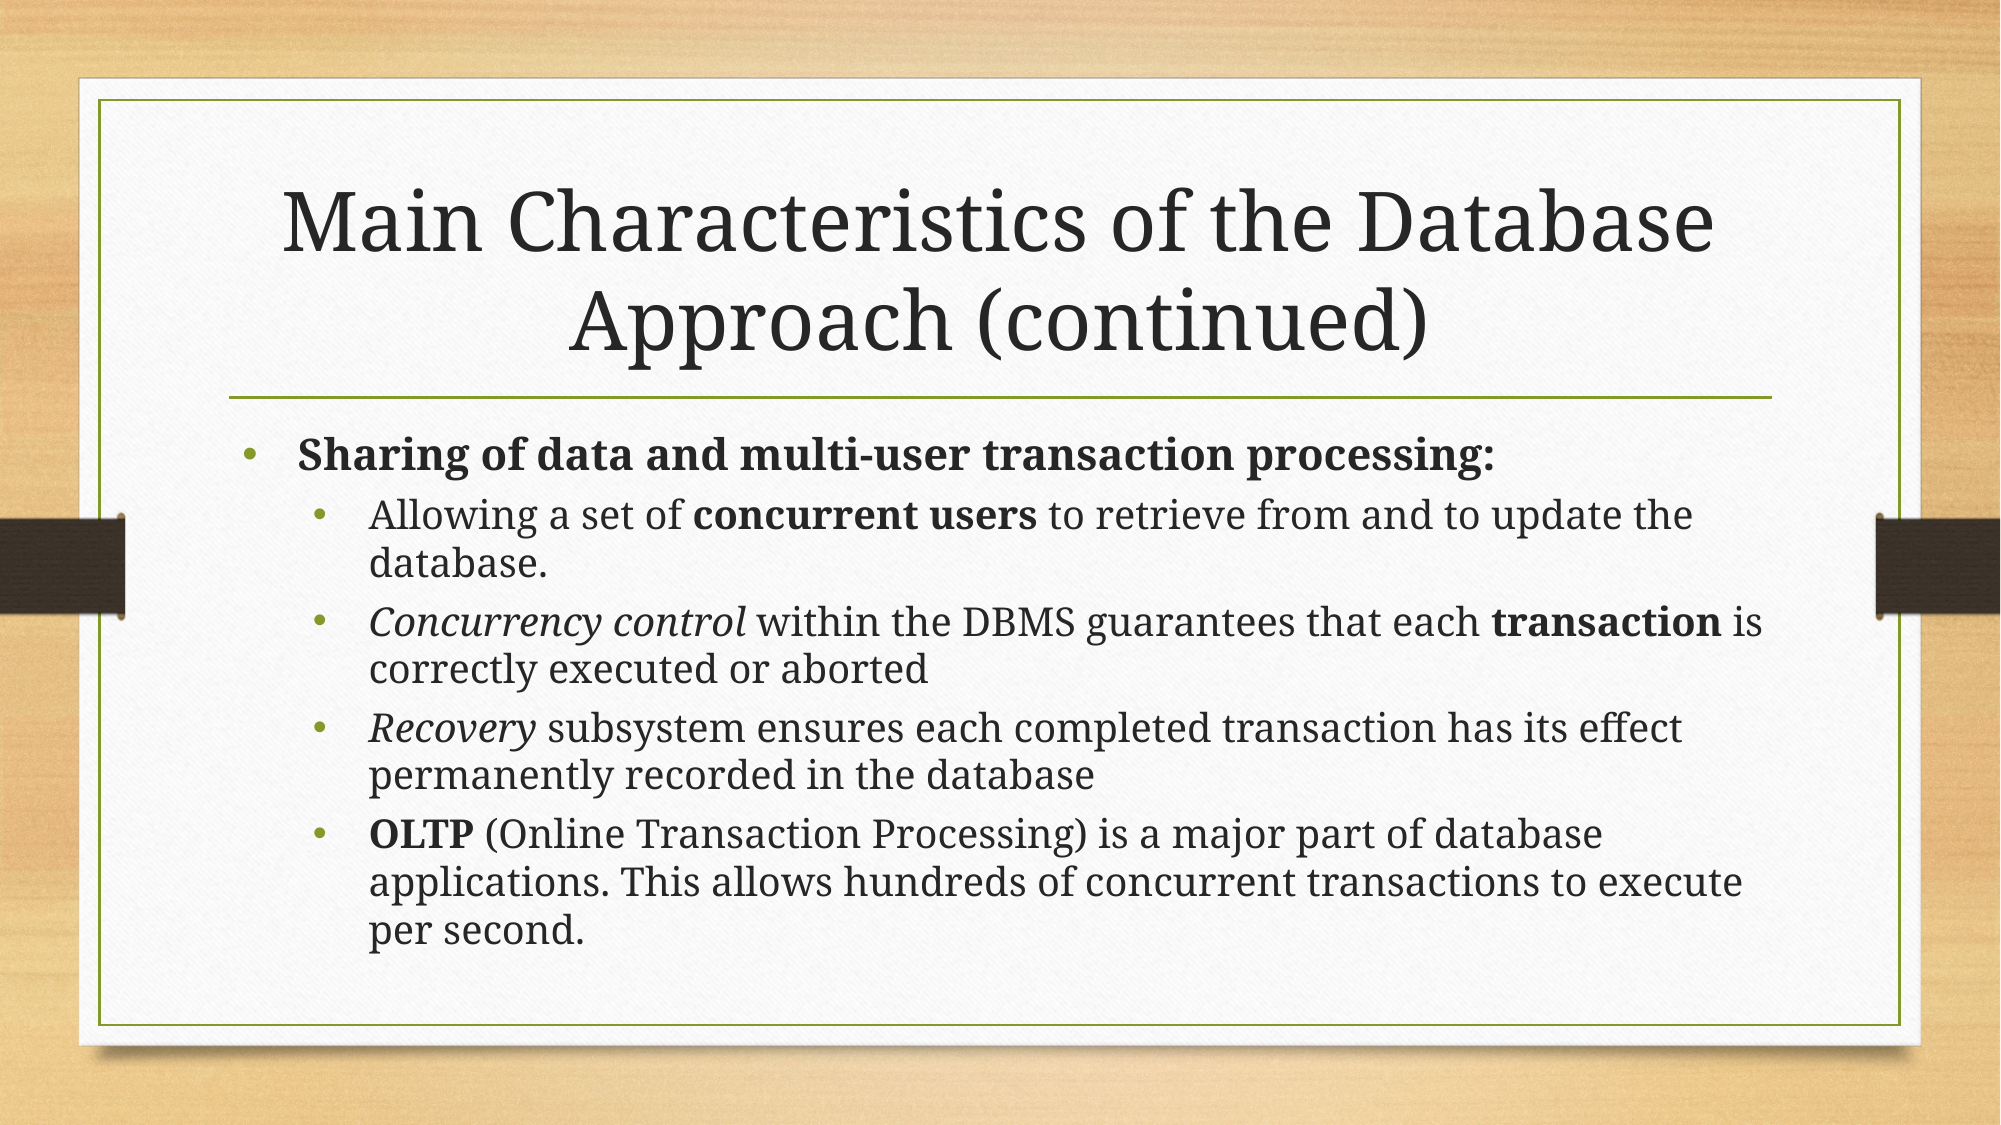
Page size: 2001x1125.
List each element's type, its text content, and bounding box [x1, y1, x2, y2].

title Main Characteristics of the Database Approach (continued) [212, 161, 1788, 375]
picture [0, 0, 2001, 1125]
list Sharing of data and multi-user transaction processing: Allowing a set of concurrent users to retrieve from and to update the database. Concurrency control within the DBMS guarantees that each transaction is correctly executed or aborted Recovery subsystem ensures each completed transaction has its effect permanently recorded in the database OLTP (Online Transaction Processing) is a major part of database applications. This allows hundreds of concurrent transactions to execute per second. [212, 419, 1788, 964]
